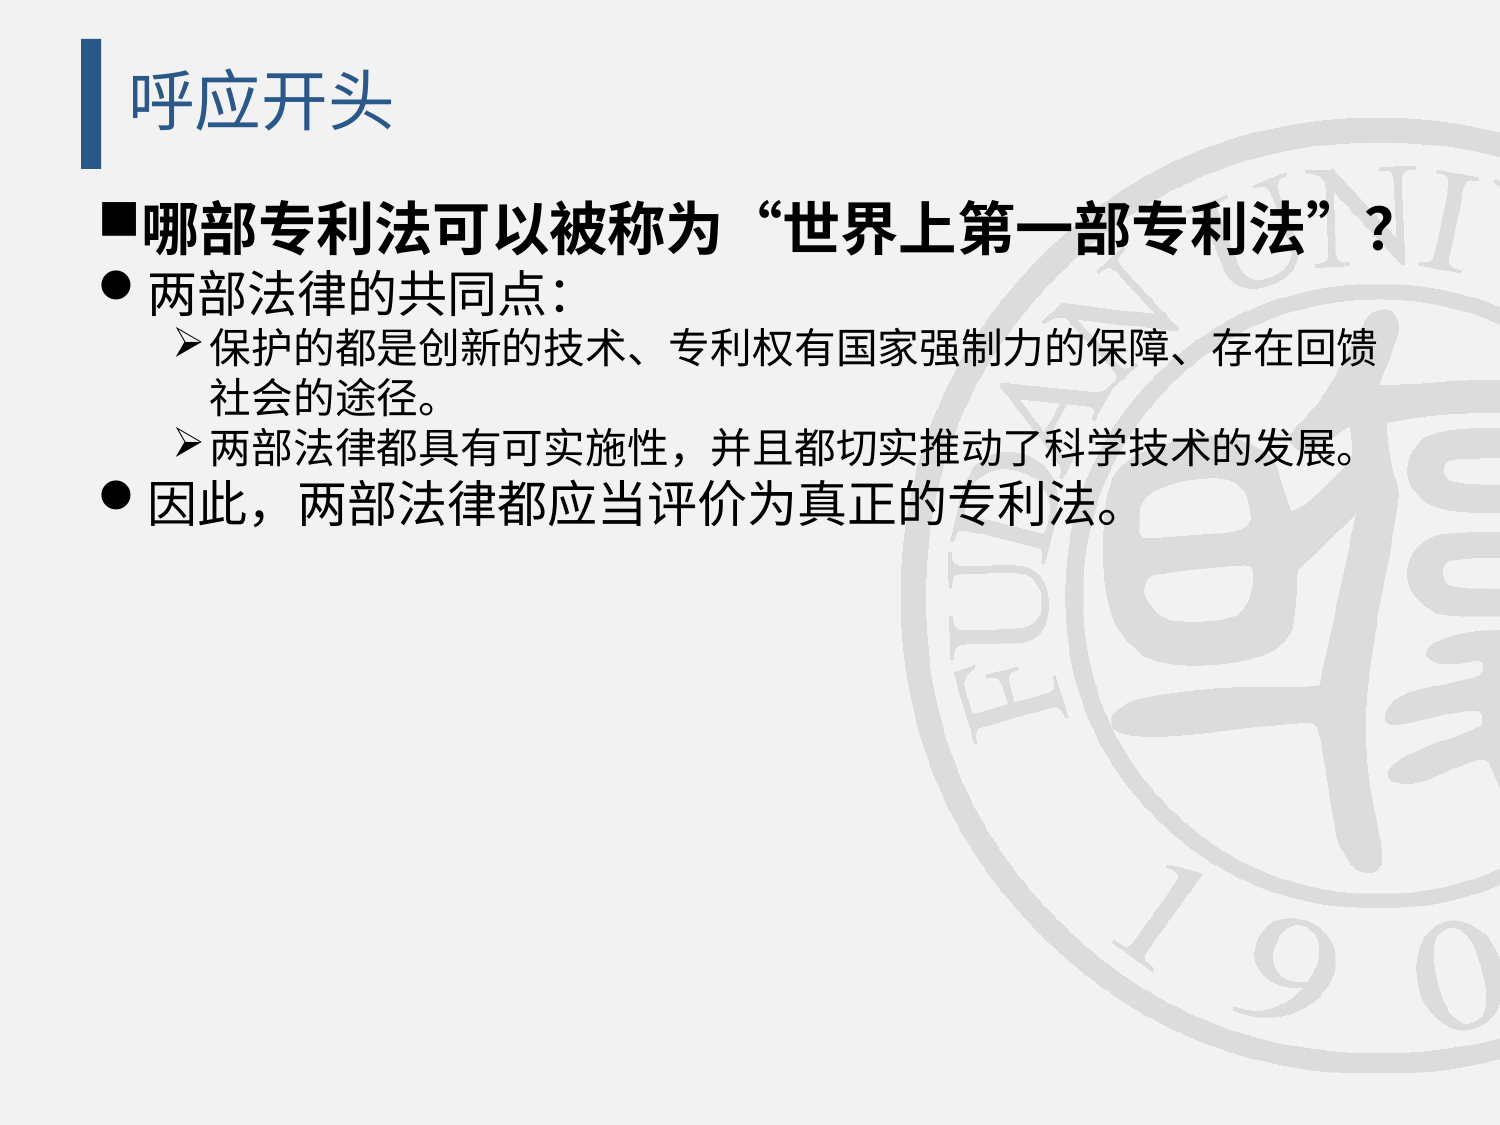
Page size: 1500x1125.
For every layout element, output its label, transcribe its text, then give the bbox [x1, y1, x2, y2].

title 呼应开头 [113, 49, 1387, 159]
list 哪部专利法可以被称为“世界上第一部专利法”？ 两部法律的共同点： 保护的都是创新的技术、专利权有国家强制力的保障、存在回馈社会的途径。 两部法律都具有可实施性，并且都切实推动了科学技术的发展。 因此，两部法律都应当评价为真正的专利法。 [82, 184, 1418, 1013]
